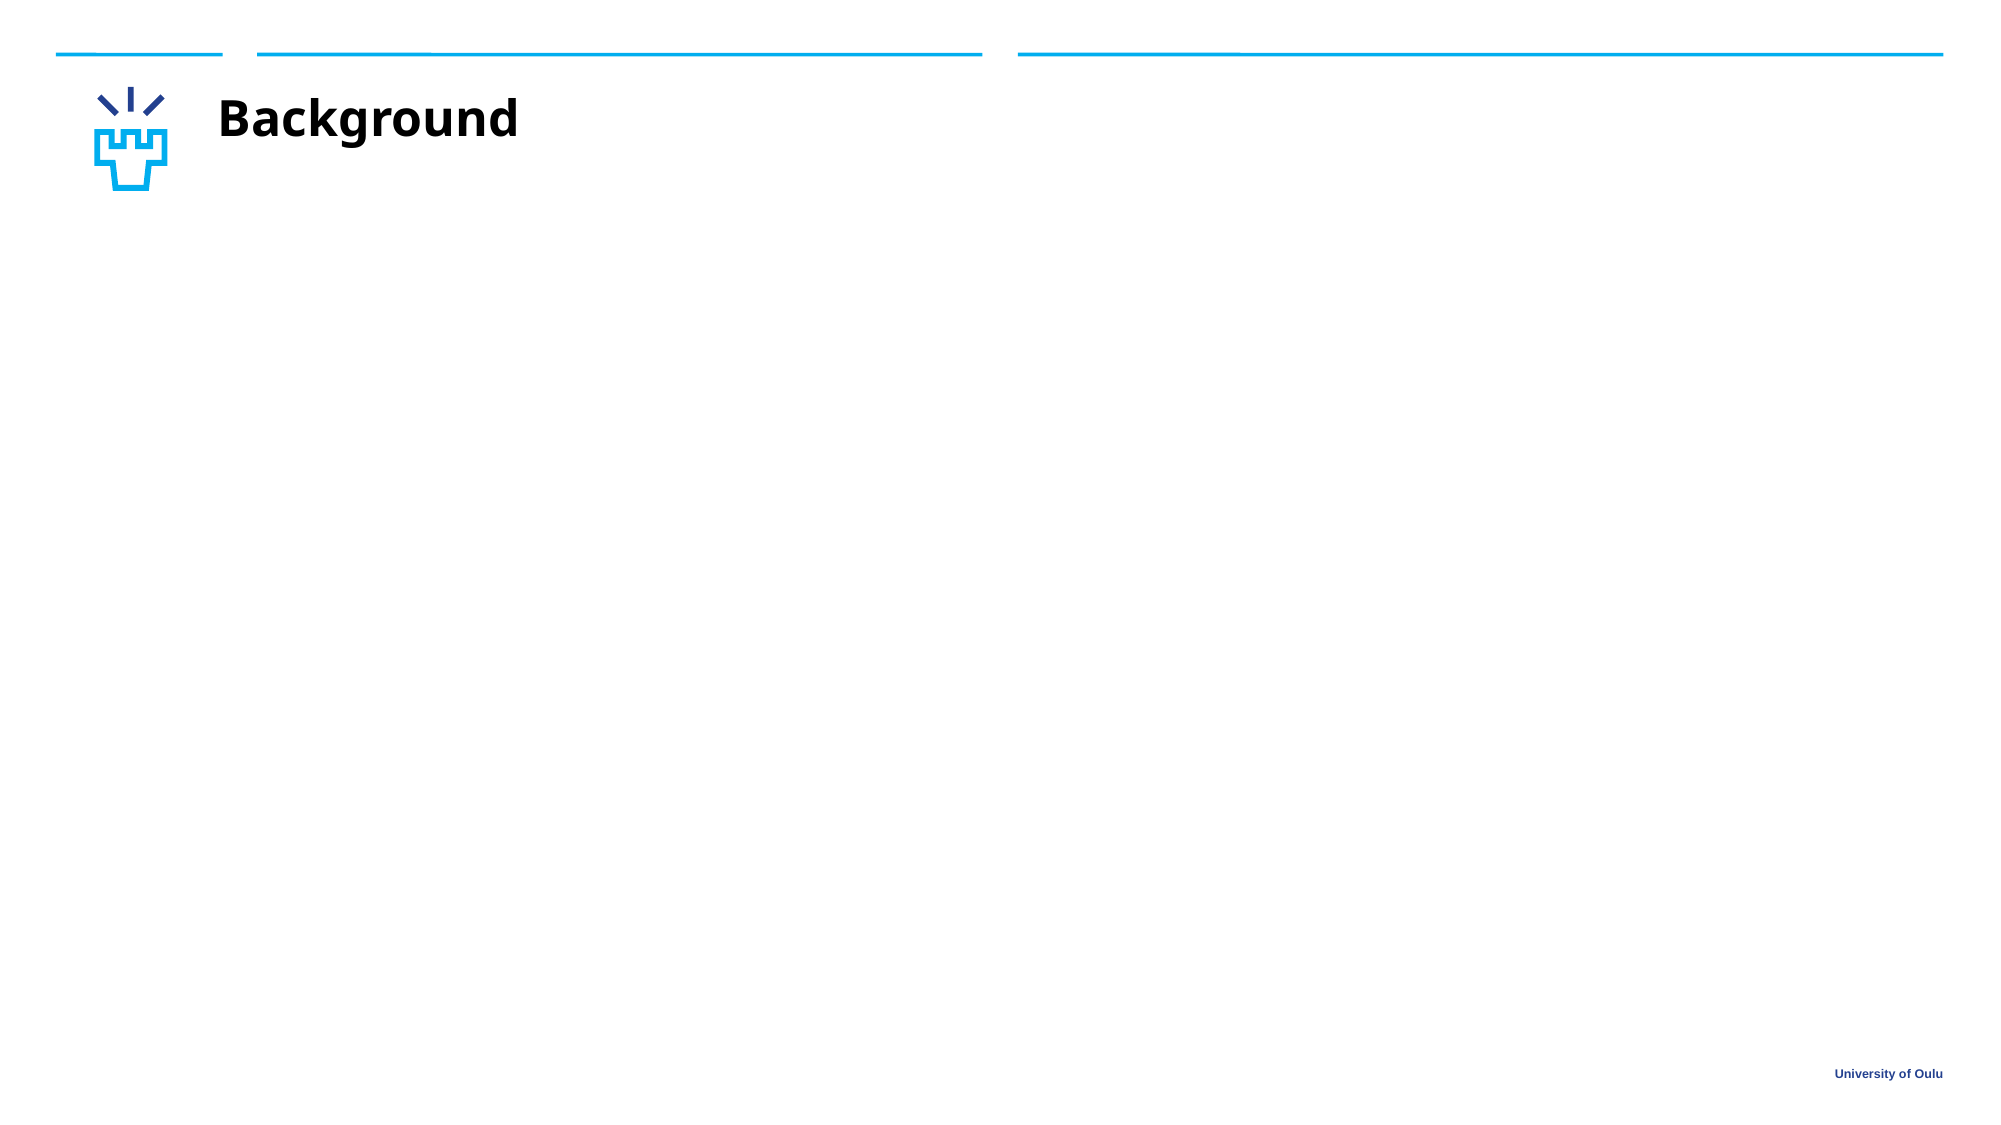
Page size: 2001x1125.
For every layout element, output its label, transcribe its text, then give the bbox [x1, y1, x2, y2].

text_box Background [202, 79, 1080, 155]
